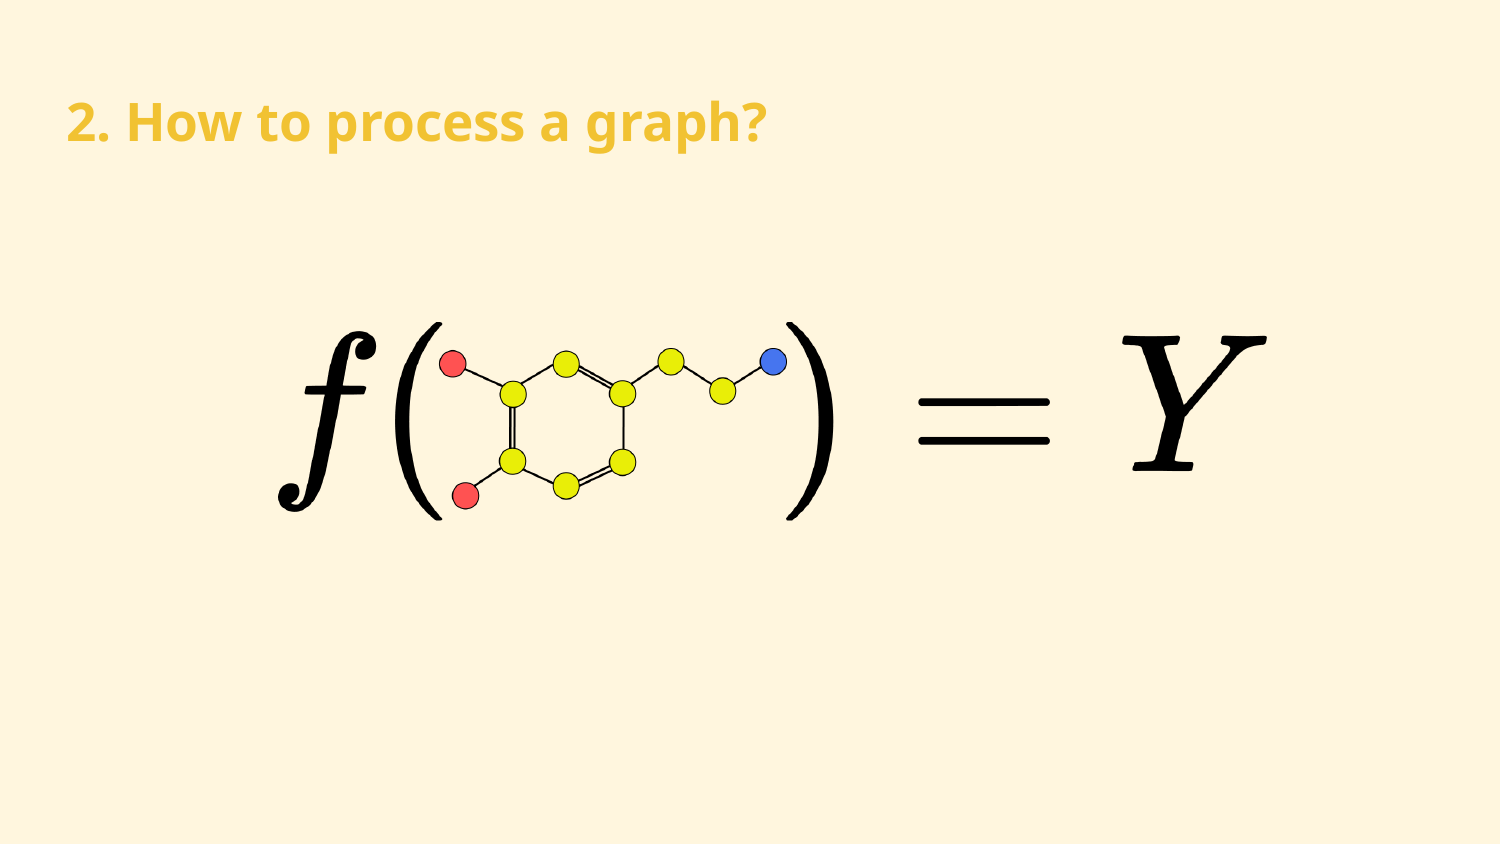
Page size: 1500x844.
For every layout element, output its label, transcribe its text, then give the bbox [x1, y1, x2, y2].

picture [278, 322, 1267, 522]
title 2. How to process a graph? [51, 72, 1449, 167]
